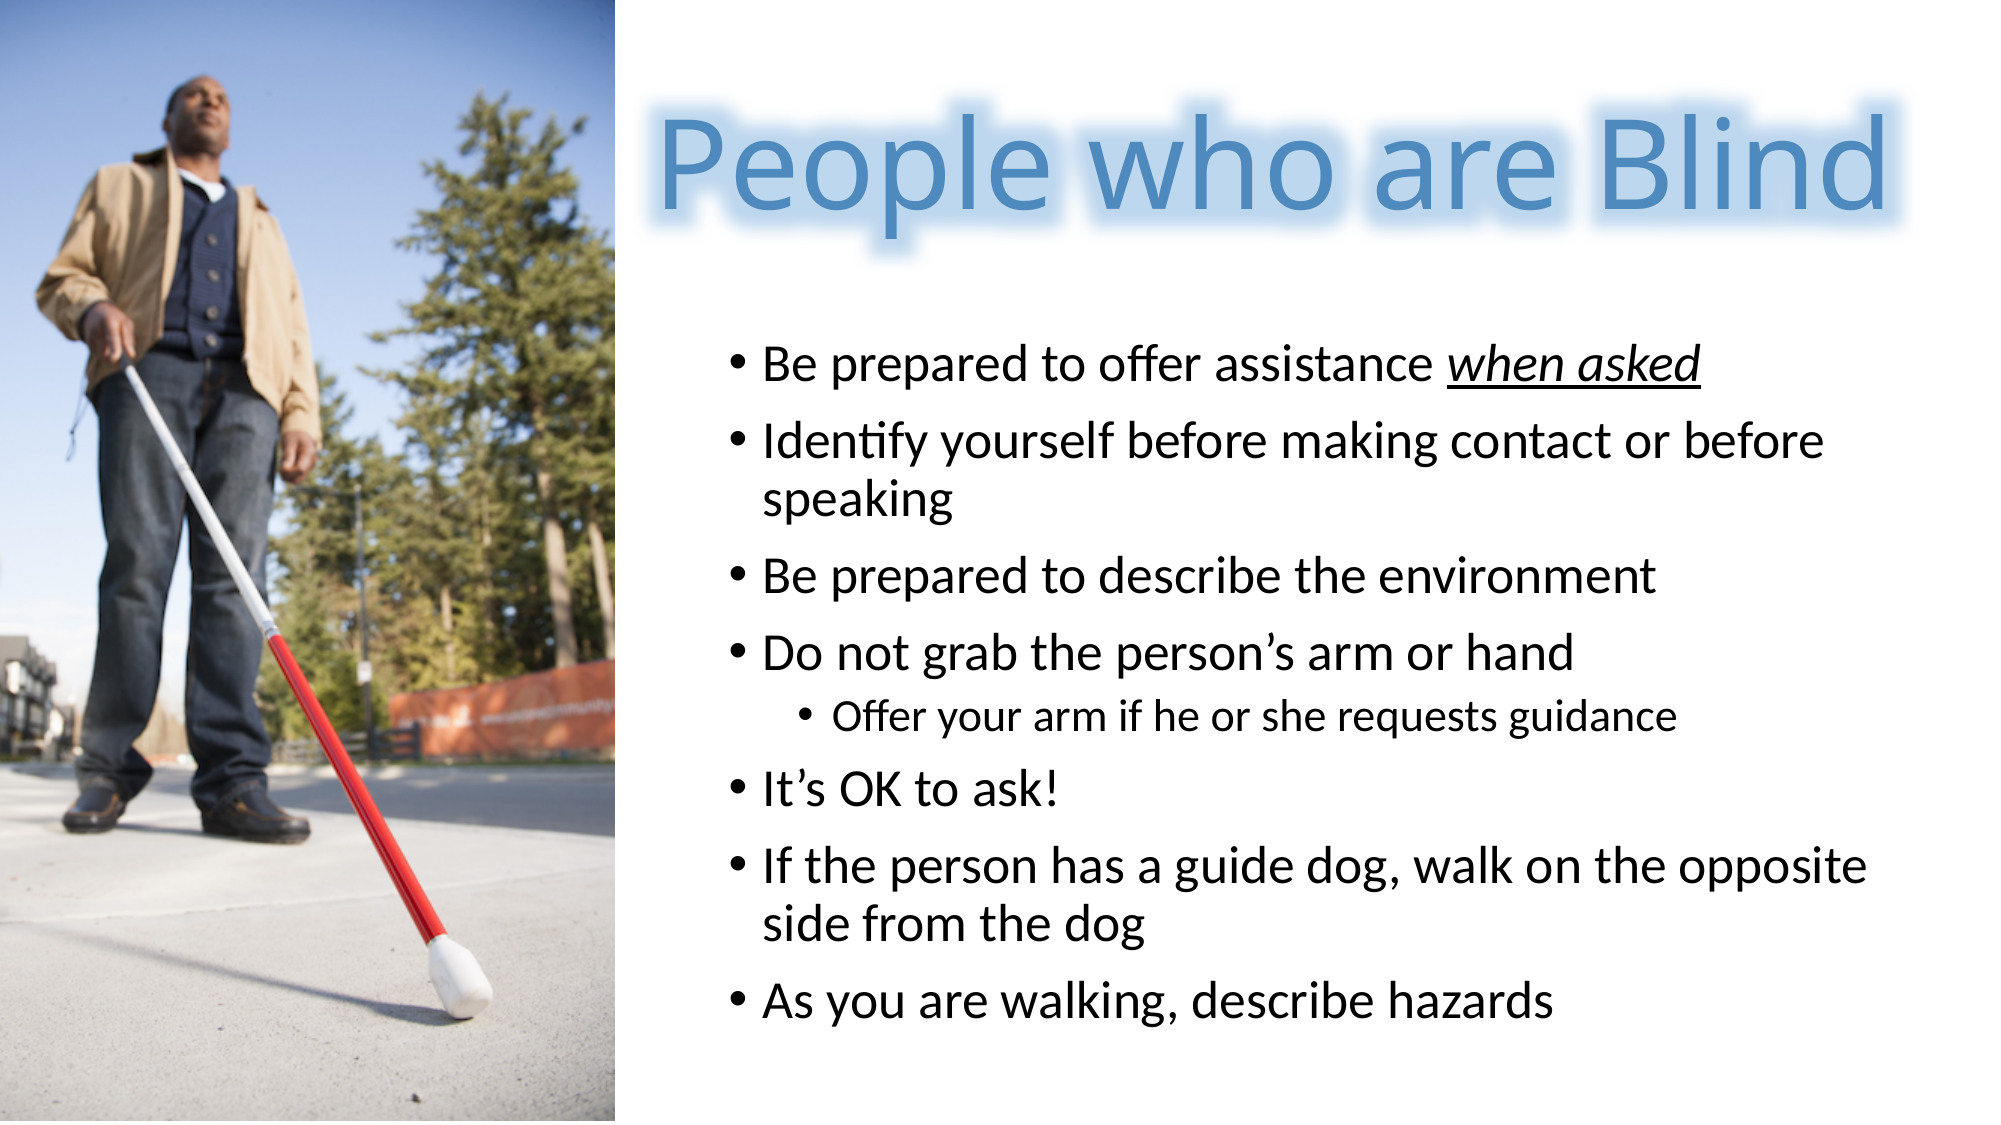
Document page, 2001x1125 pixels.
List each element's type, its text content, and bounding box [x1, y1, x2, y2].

text_box People who are Blind [638, 88, 2000, 250]
picture [0, 0, 615, 1121]
list Be prepared to offer assistance when asked Identify yourself before making contact or before speaking Be prepared to describe the environment Do not grab the person’s arm or hand Offer your arm if he or she requests guidance It’s OK to ask! If the person has a guide dog, walk on the opposite side from the dog As you are walking, describe hazards [713, 327, 1976, 1042]
